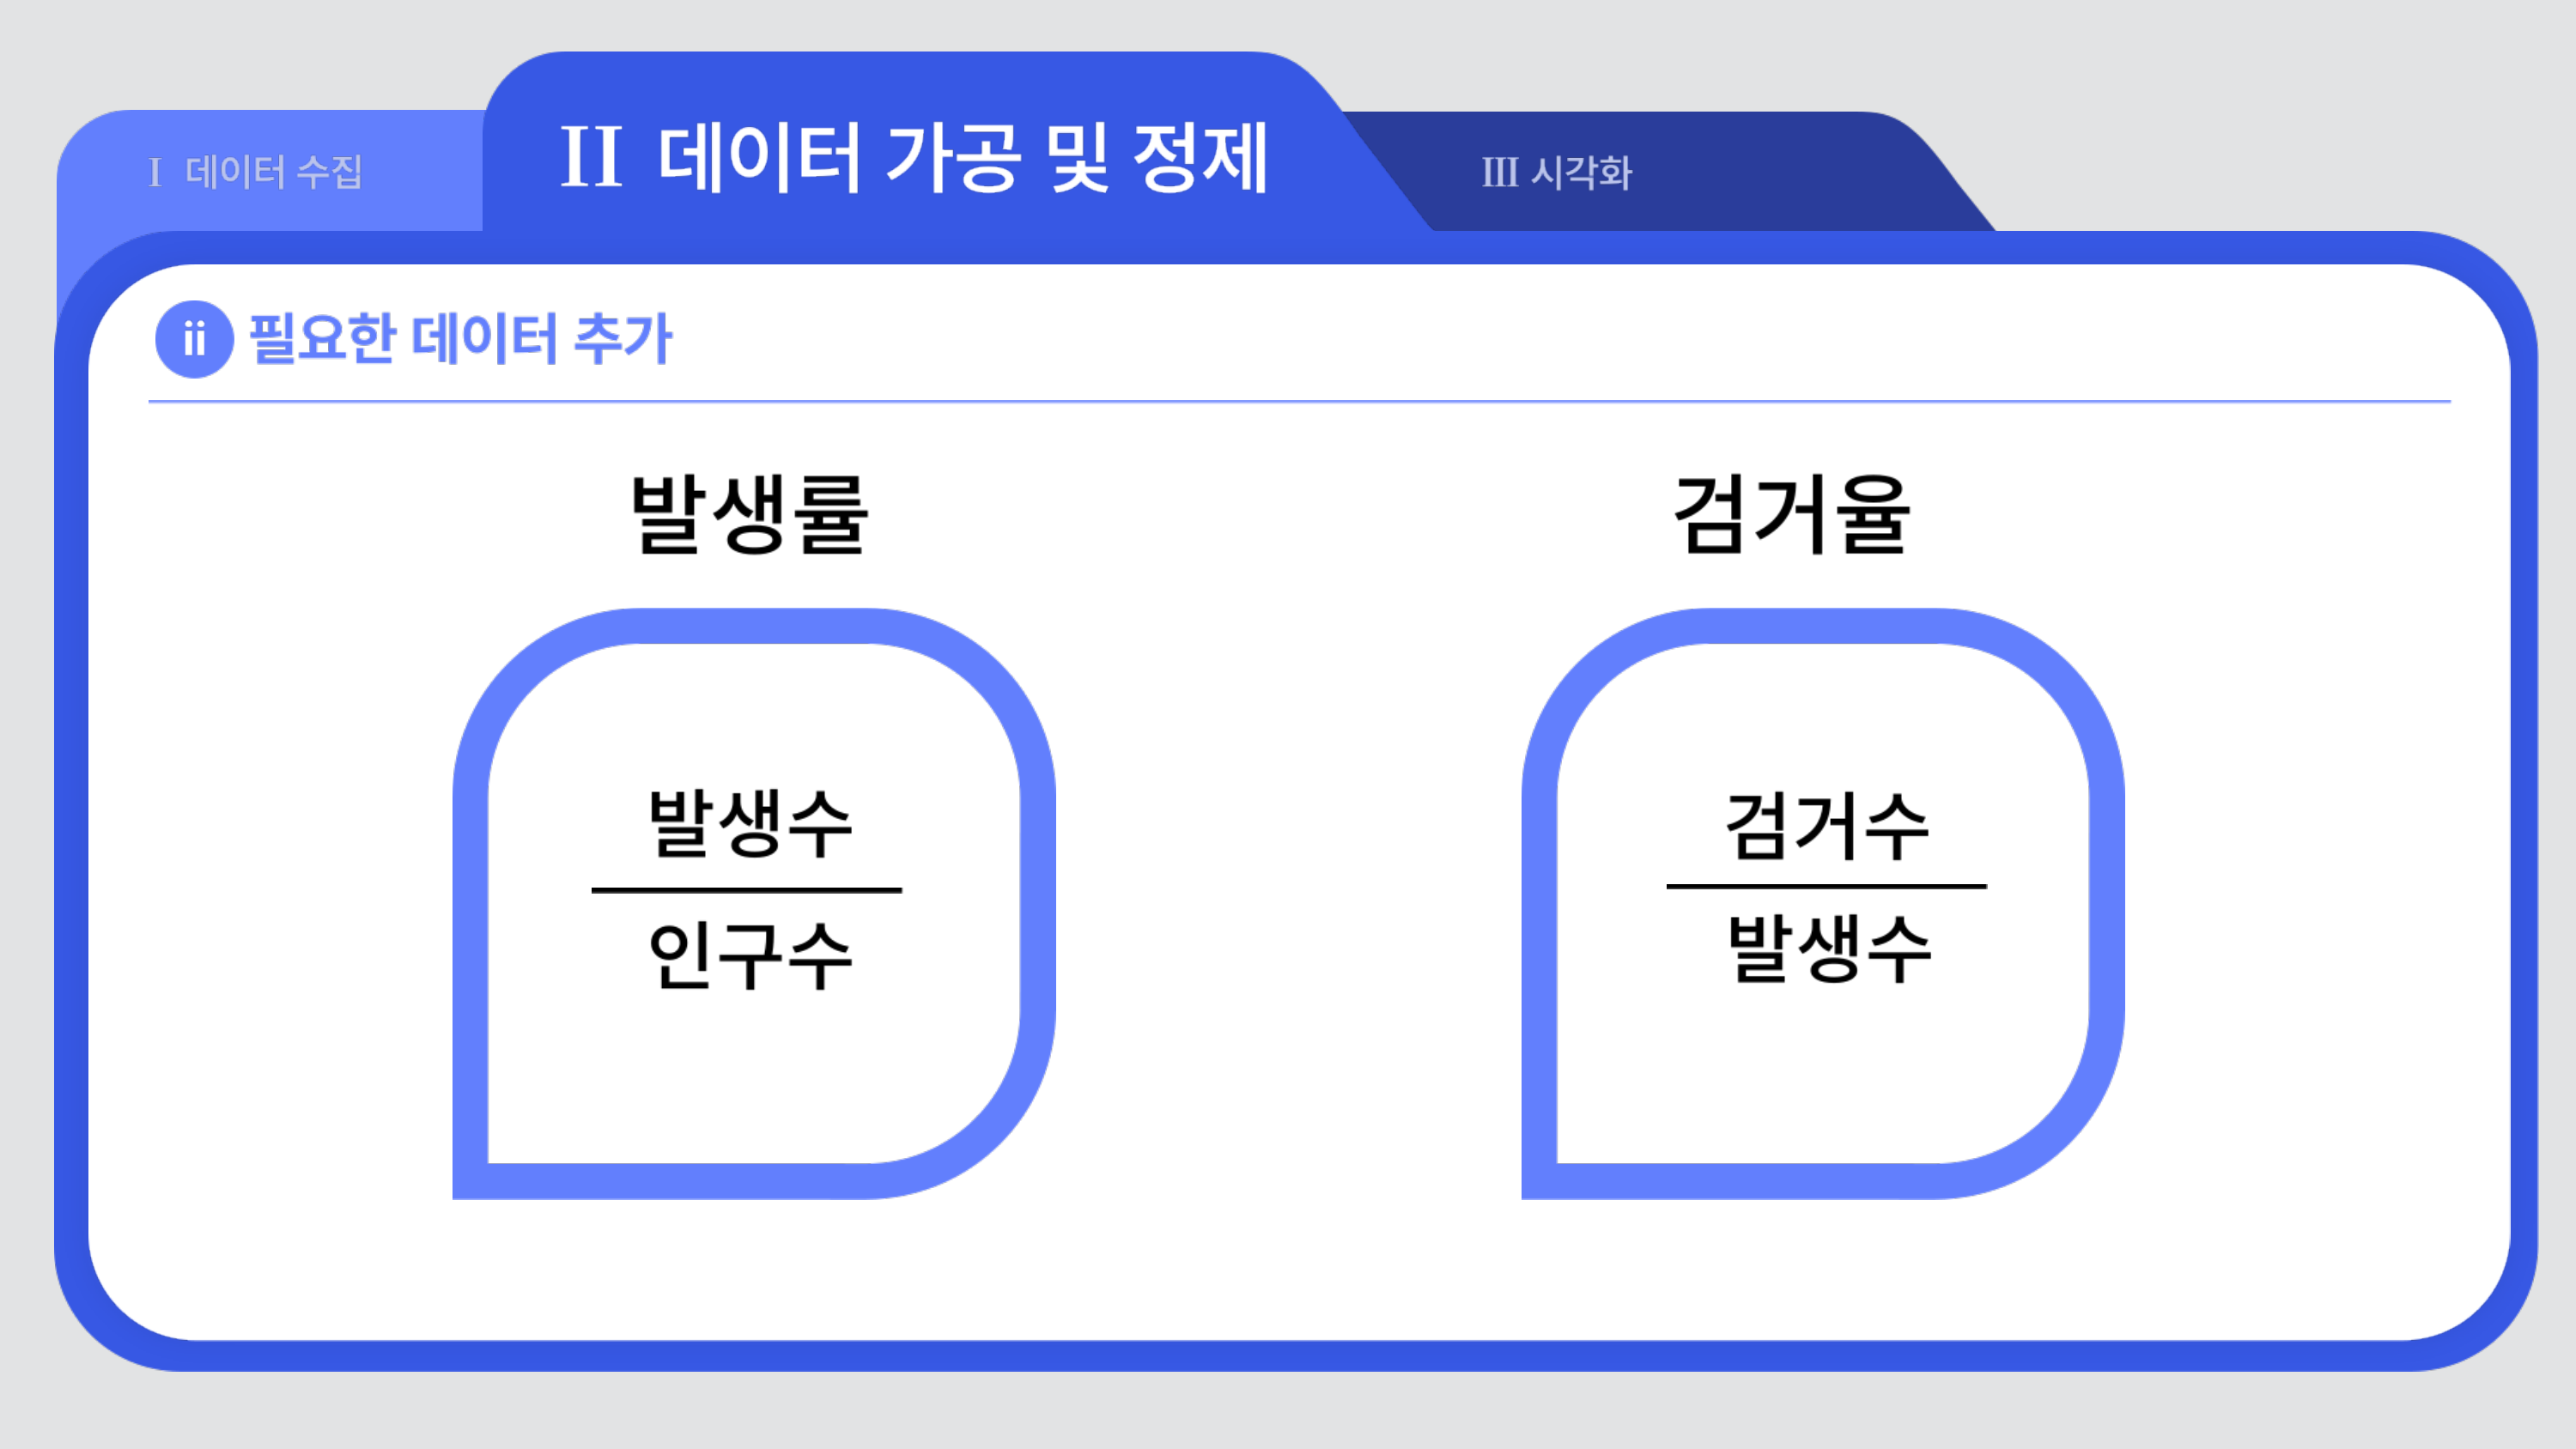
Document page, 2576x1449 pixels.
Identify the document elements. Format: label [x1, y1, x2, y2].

text_box [88, 264, 2511, 1342]
text_box [2006, 400, 2452, 404]
text_box [54, 231, 2539, 1372]
text_box [969, 400, 1635, 404]
text_box [452, 608, 1056, 1200]
picture [0, 0, 2576, 1449]
text_box [482, 52, 1490, 228]
text_box [57, 109, 468, 228]
text_box [1667, 768, 1988, 1000]
text_box [592, 888, 609, 894]
text_box [1494, 112, 2075, 228]
text_box [148, 400, 592, 404]
text_box [1521, 608, 2125, 1200]
